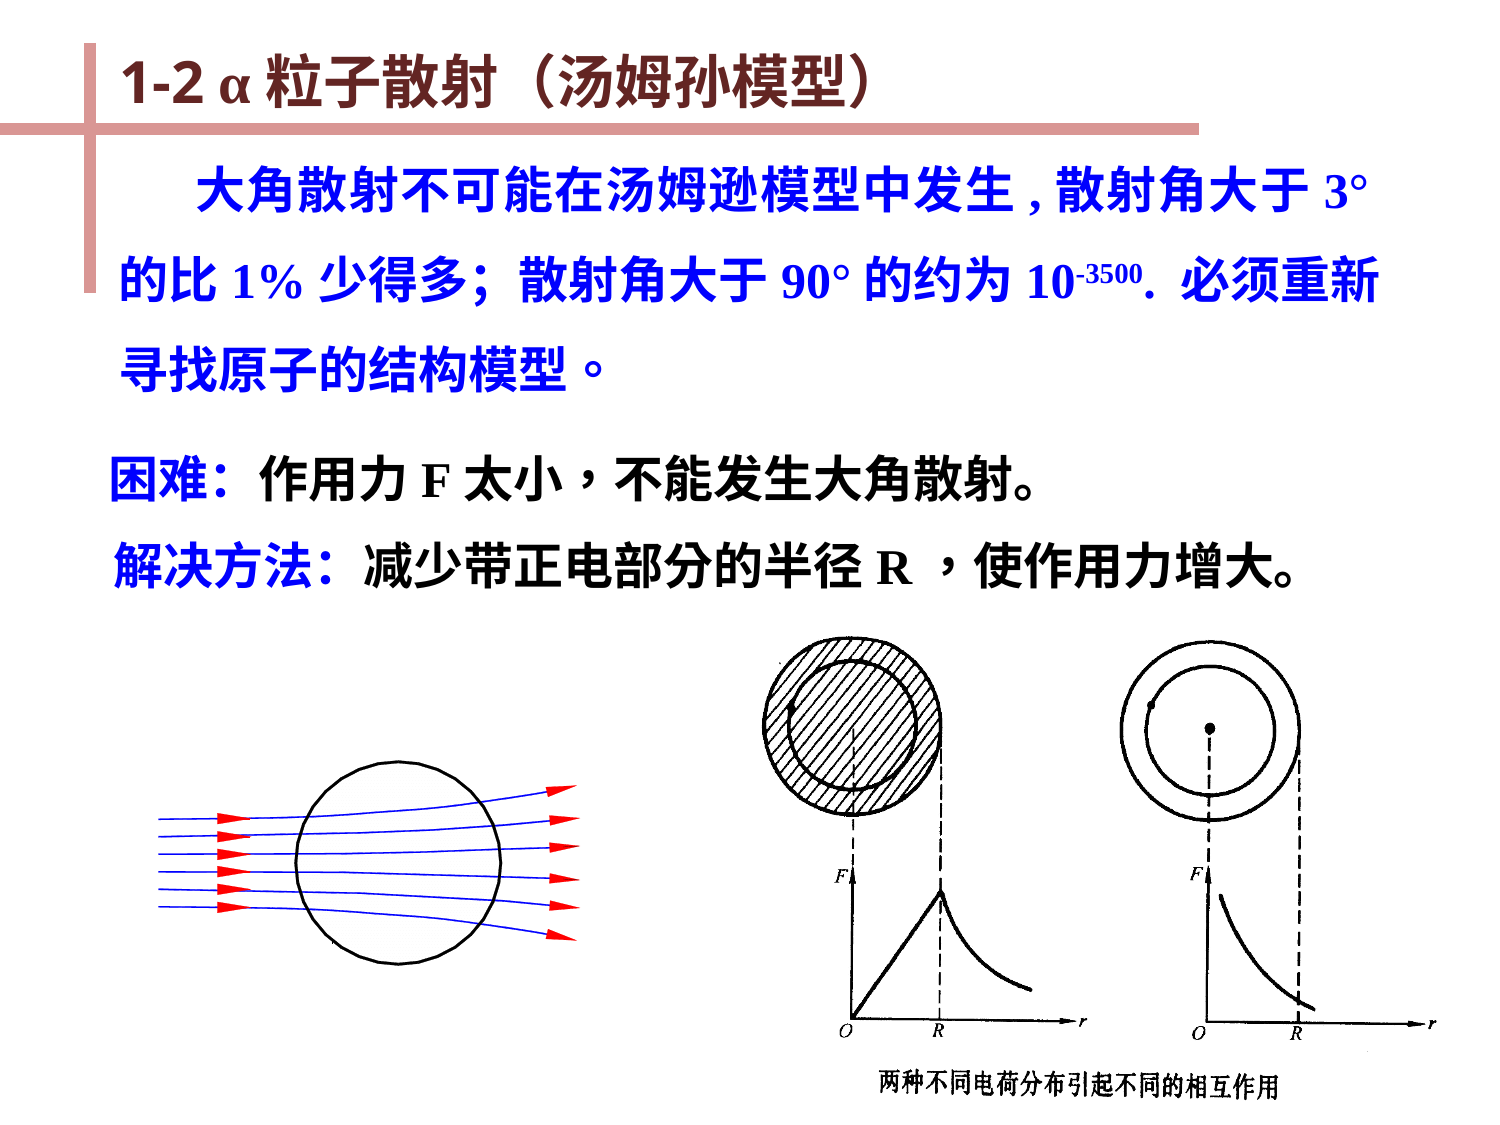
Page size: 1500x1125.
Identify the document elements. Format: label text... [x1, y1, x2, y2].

text_box 大角散射不可能在汤姆逊模型中发生,散射角大于3°的比1%少得多；散射角大于90°的约为10-3500. 必须重新寻找原子的结构模型。 [104, 121, 1396, 407]
text_box 困难：作用力F太小，不能发生大角散射。 [94, 440, 1079, 515]
picture [156, 759, 582, 967]
text_box 1-2 α粒子散射（汤姆孙模型） [104, 37, 1341, 121]
picture [749, 621, 1445, 1109]
text_box 解决方法：减少带正电部分的半径R，使作用力增大。 [99, 527, 1351, 602]
